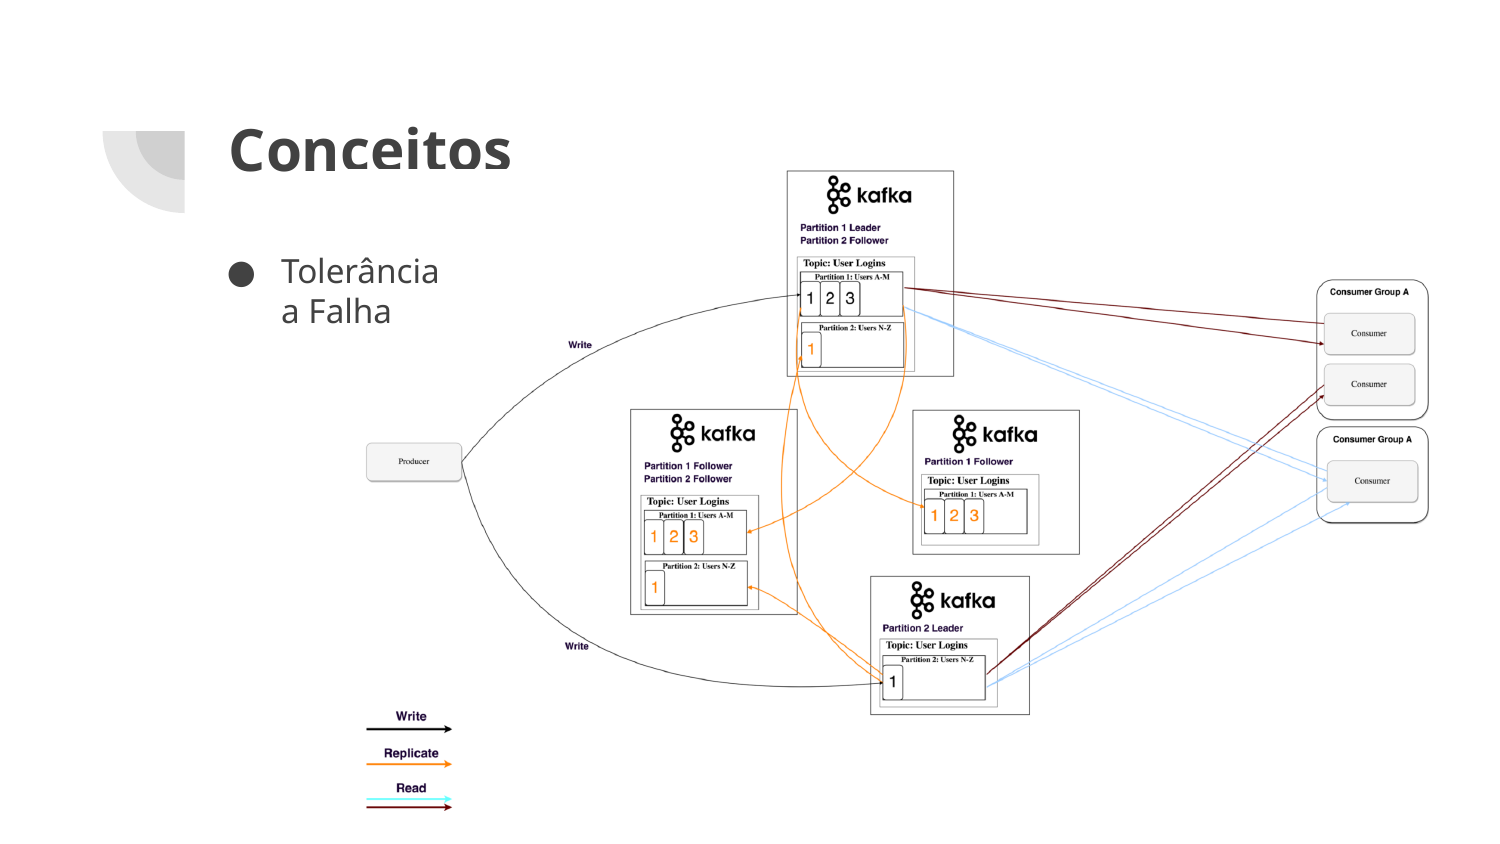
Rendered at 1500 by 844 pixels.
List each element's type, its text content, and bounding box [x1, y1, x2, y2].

title Conceitos [213, 97, 777, 206]
picture [340, 169, 1429, 811]
text_box Tolerância a Falha [191, 235, 335, 346]
